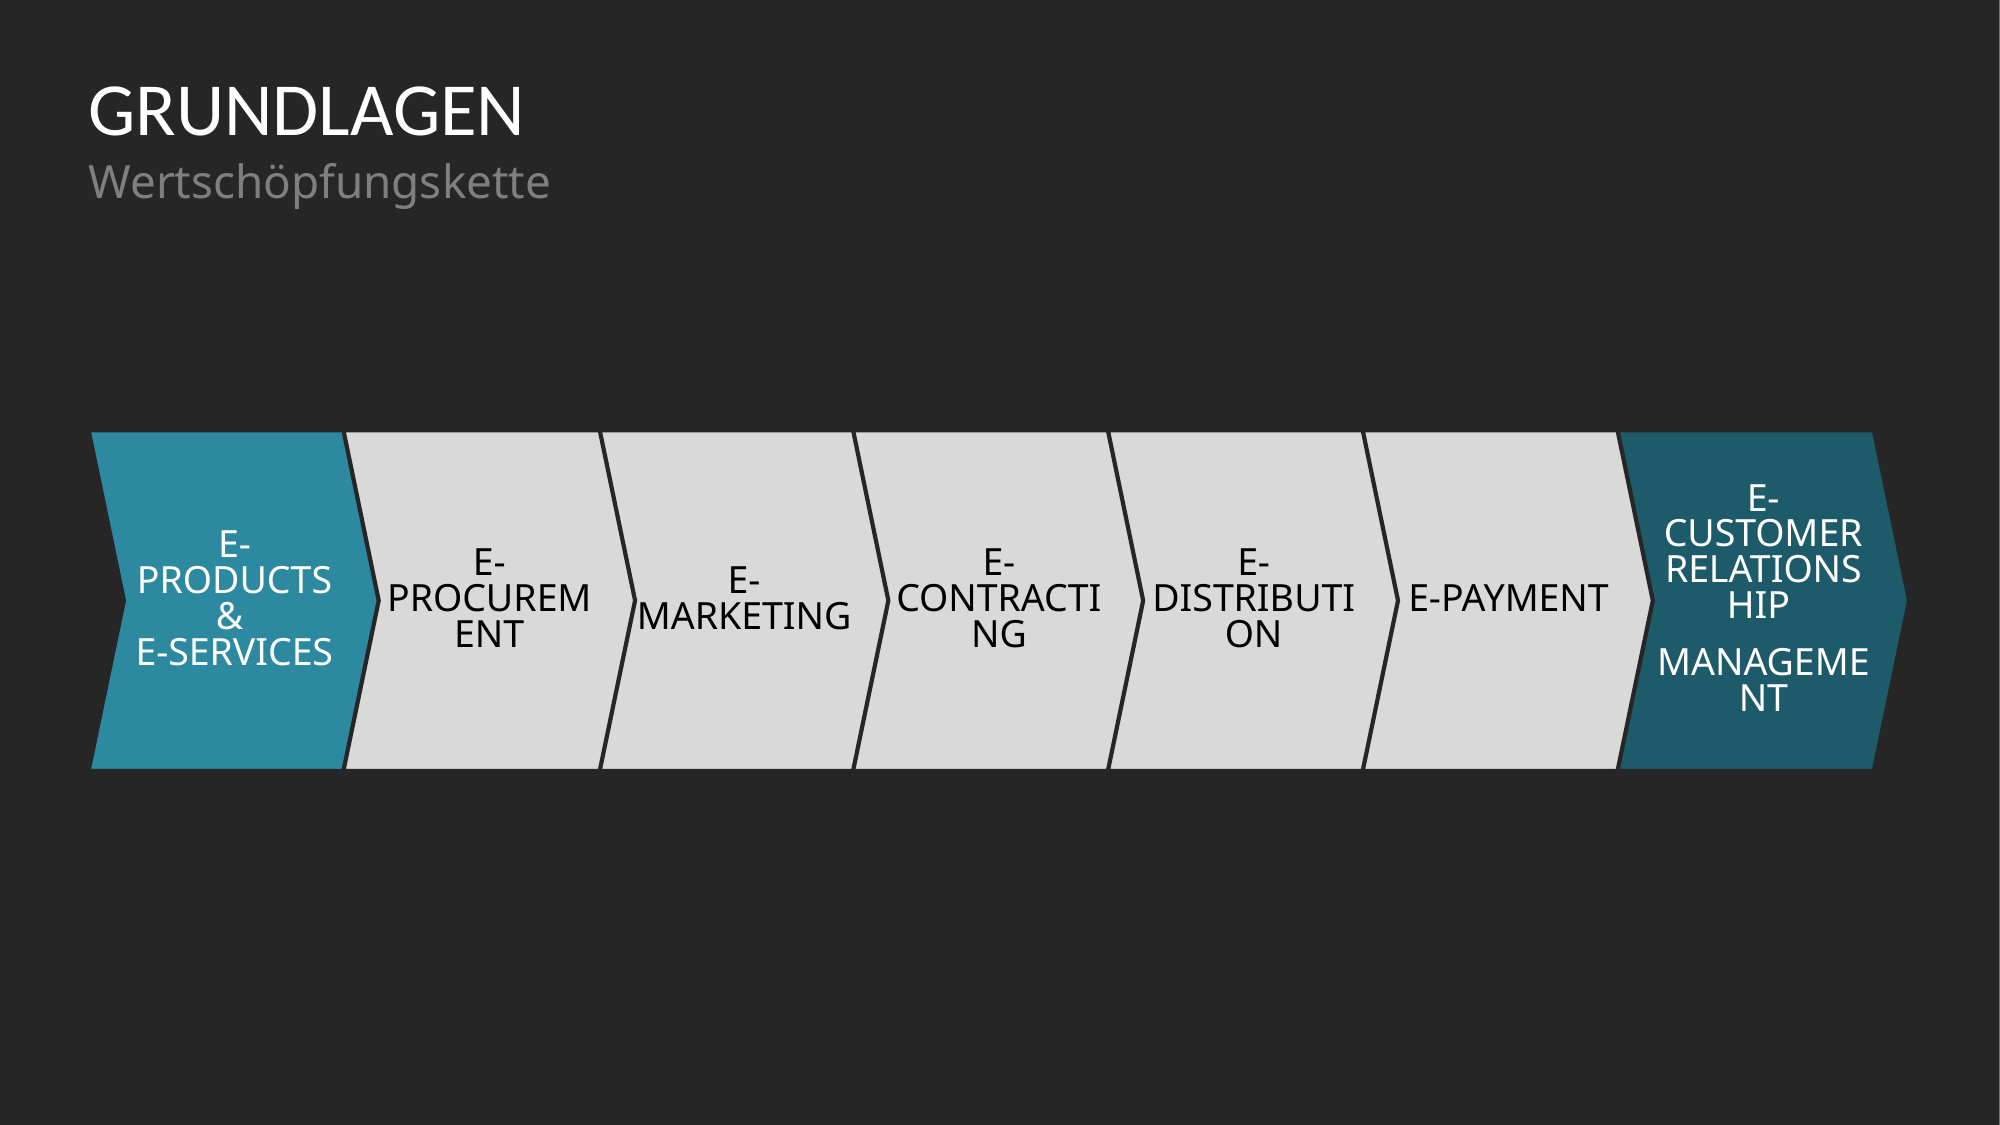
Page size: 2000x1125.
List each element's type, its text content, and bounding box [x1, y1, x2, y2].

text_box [88, 429, 1910, 772]
list Wertschöpfungskette [88, 159, 1911, 248]
title GRUNDLAGEN [88, 70, 1911, 159]
